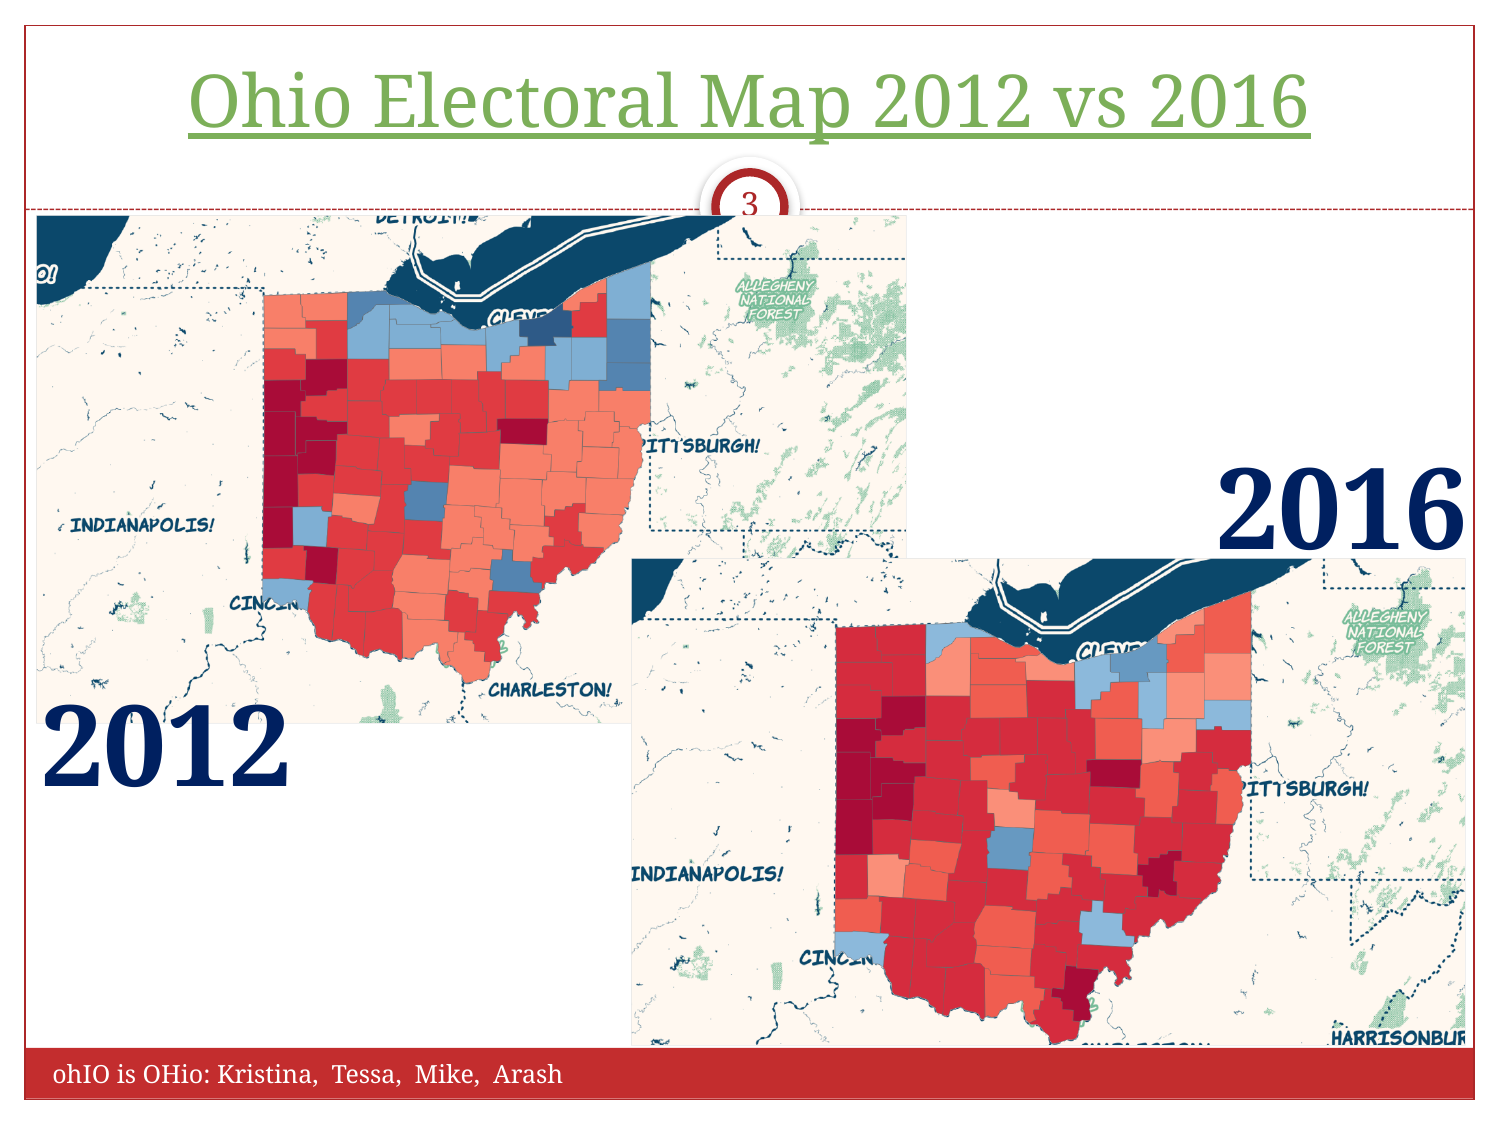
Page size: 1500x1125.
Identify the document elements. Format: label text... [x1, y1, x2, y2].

title Ohio Electoral Map 2012 vs 2016 [49, 37, 1450, 162]
picture [36, 214, 1466, 1047]
footer ohIO is OHio: Kristina, Tessa, Mike, Arash [37, 1051, 1468, 1112]
text_box 2012 [0, 666, 372, 816]
text_box 2016 [1137, 429, 1500, 580]
slide_number 3 [712, 169, 788, 212]
